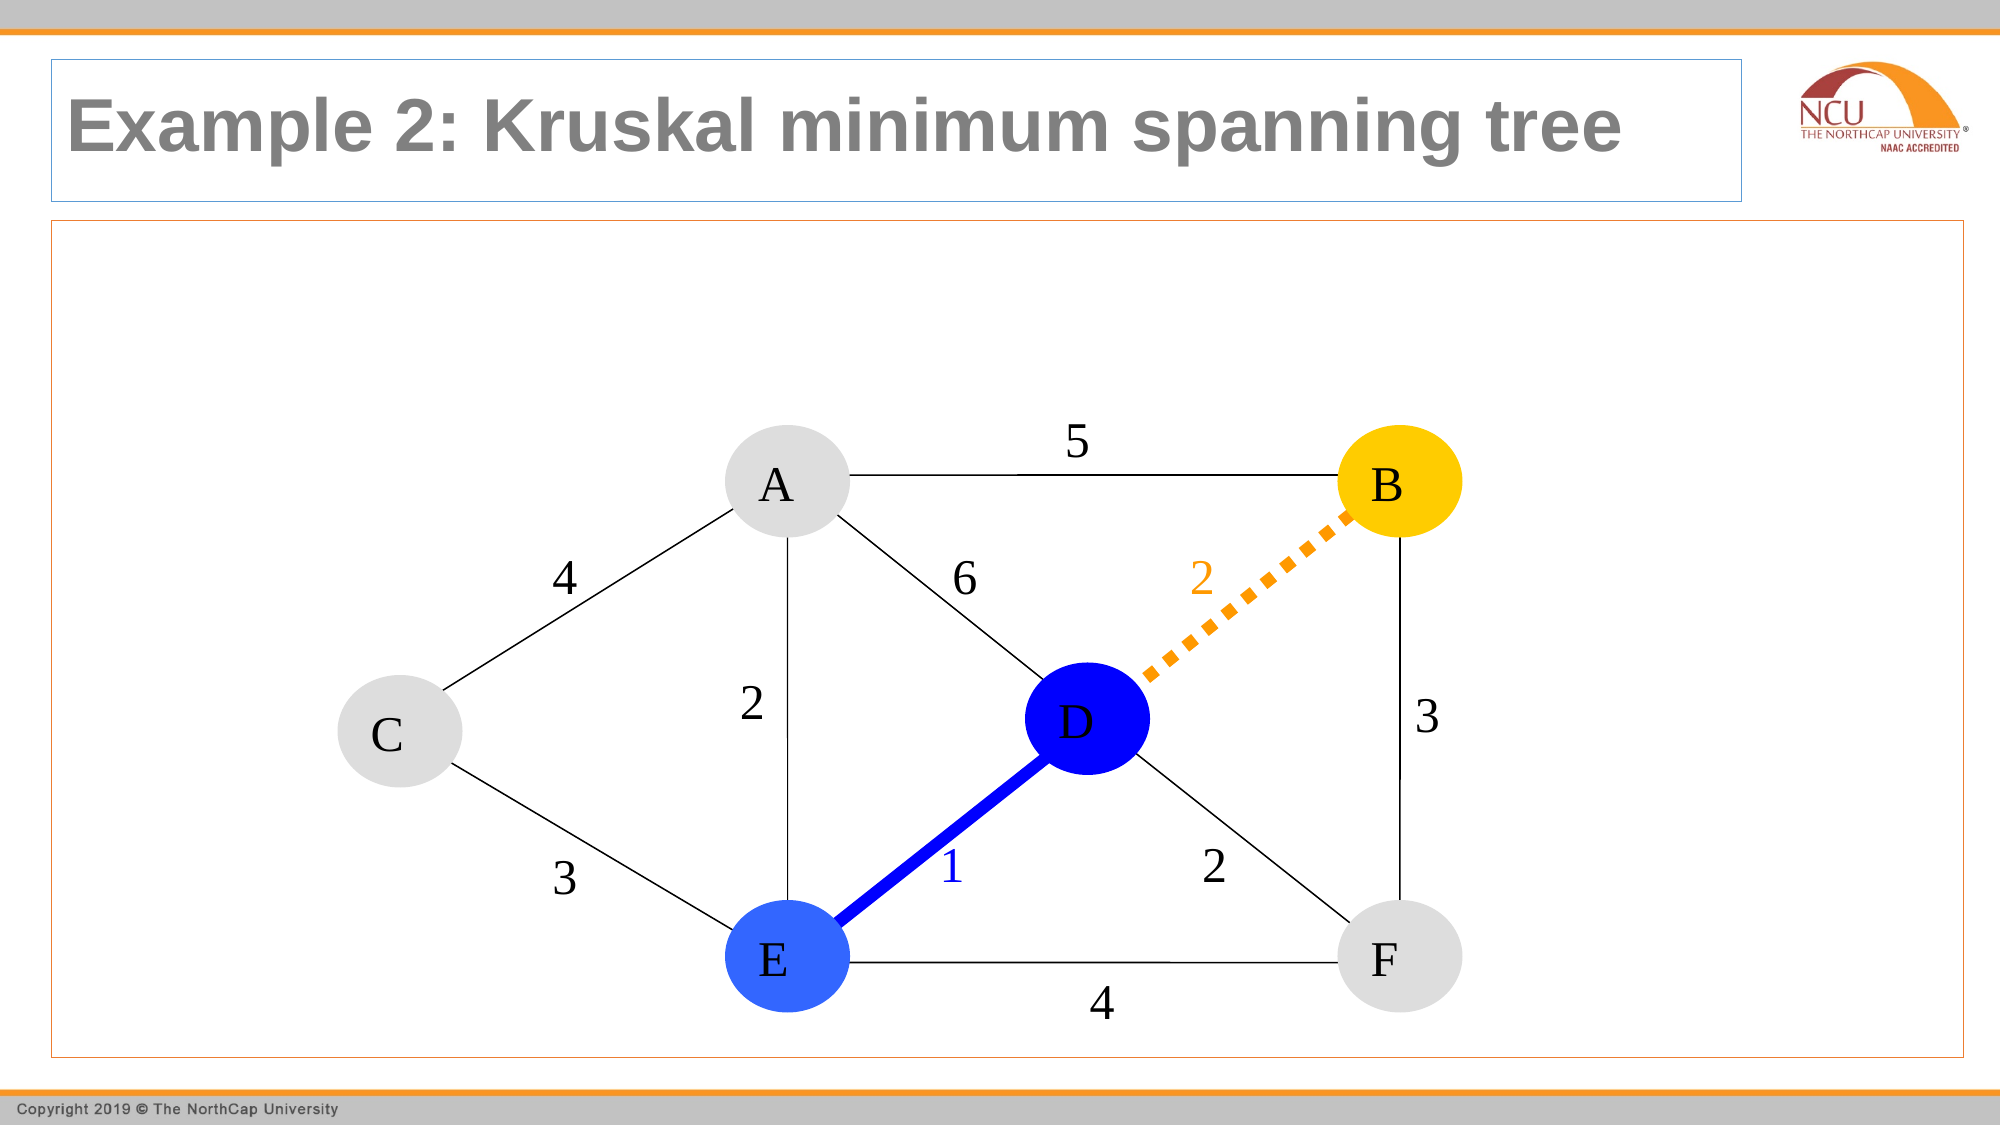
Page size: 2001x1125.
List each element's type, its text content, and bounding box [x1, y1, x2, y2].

text_box [51, 59, 1742, 79]
text_box [51, 220, 1964, 1058]
text_box Example 2: Kruskal minimum spanning tree [51, 79, 1742, 220]
picture [0, 0, 2000, 1125]
